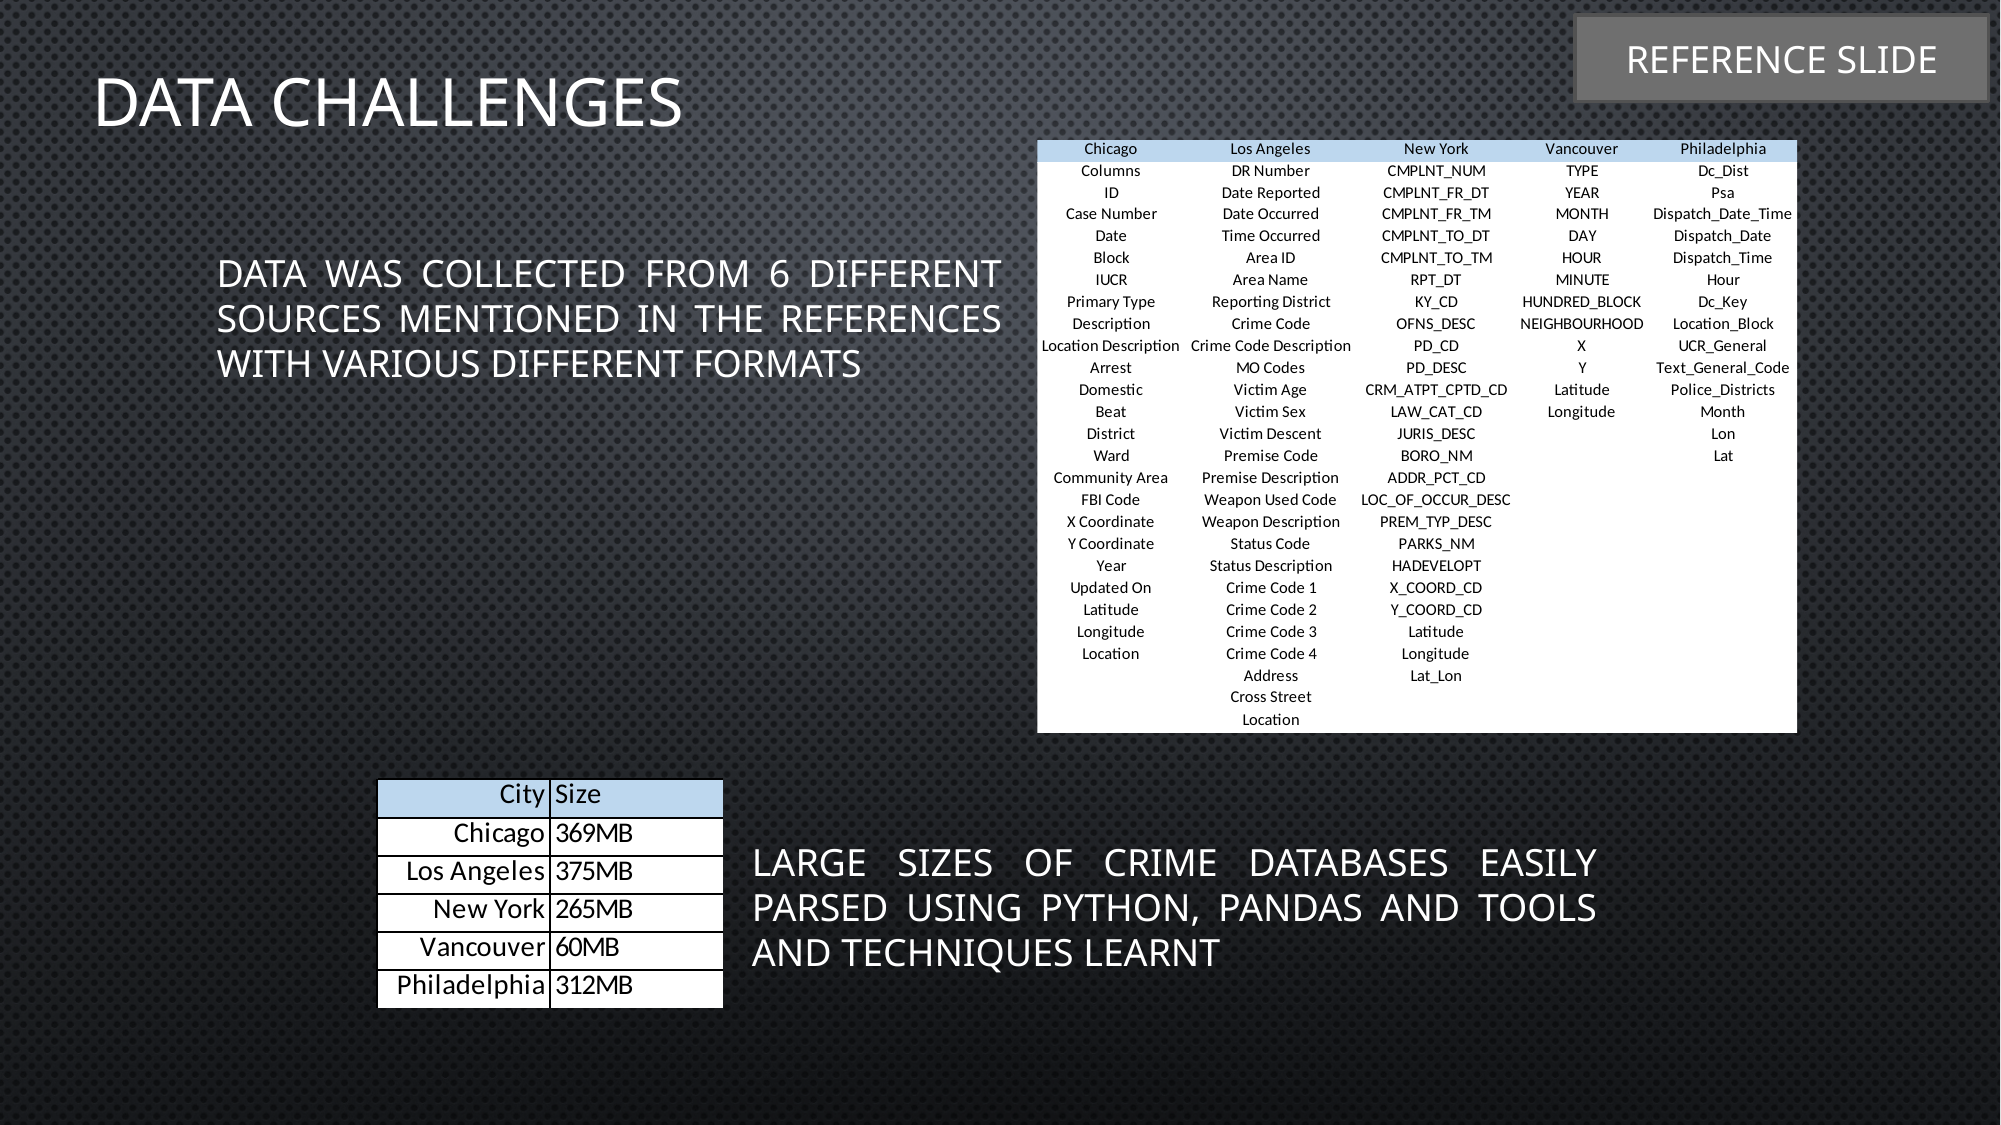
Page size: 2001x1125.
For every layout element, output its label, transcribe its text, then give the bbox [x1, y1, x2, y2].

text_box REFERENCE SLIDE [1573, 13, 1990, 103]
title Data Challenges [77, 29, 1703, 169]
picture [375, 778, 725, 1010]
list Data was collected from 6 different sources mentioned in the references with various different formats [201, 189, 1018, 446]
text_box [1036, 139, 1799, 734]
text_box Large Sizes of crime databases easily parsed using Python, Pandas and tools and techniques learnt [736, 778, 1613, 1034]
